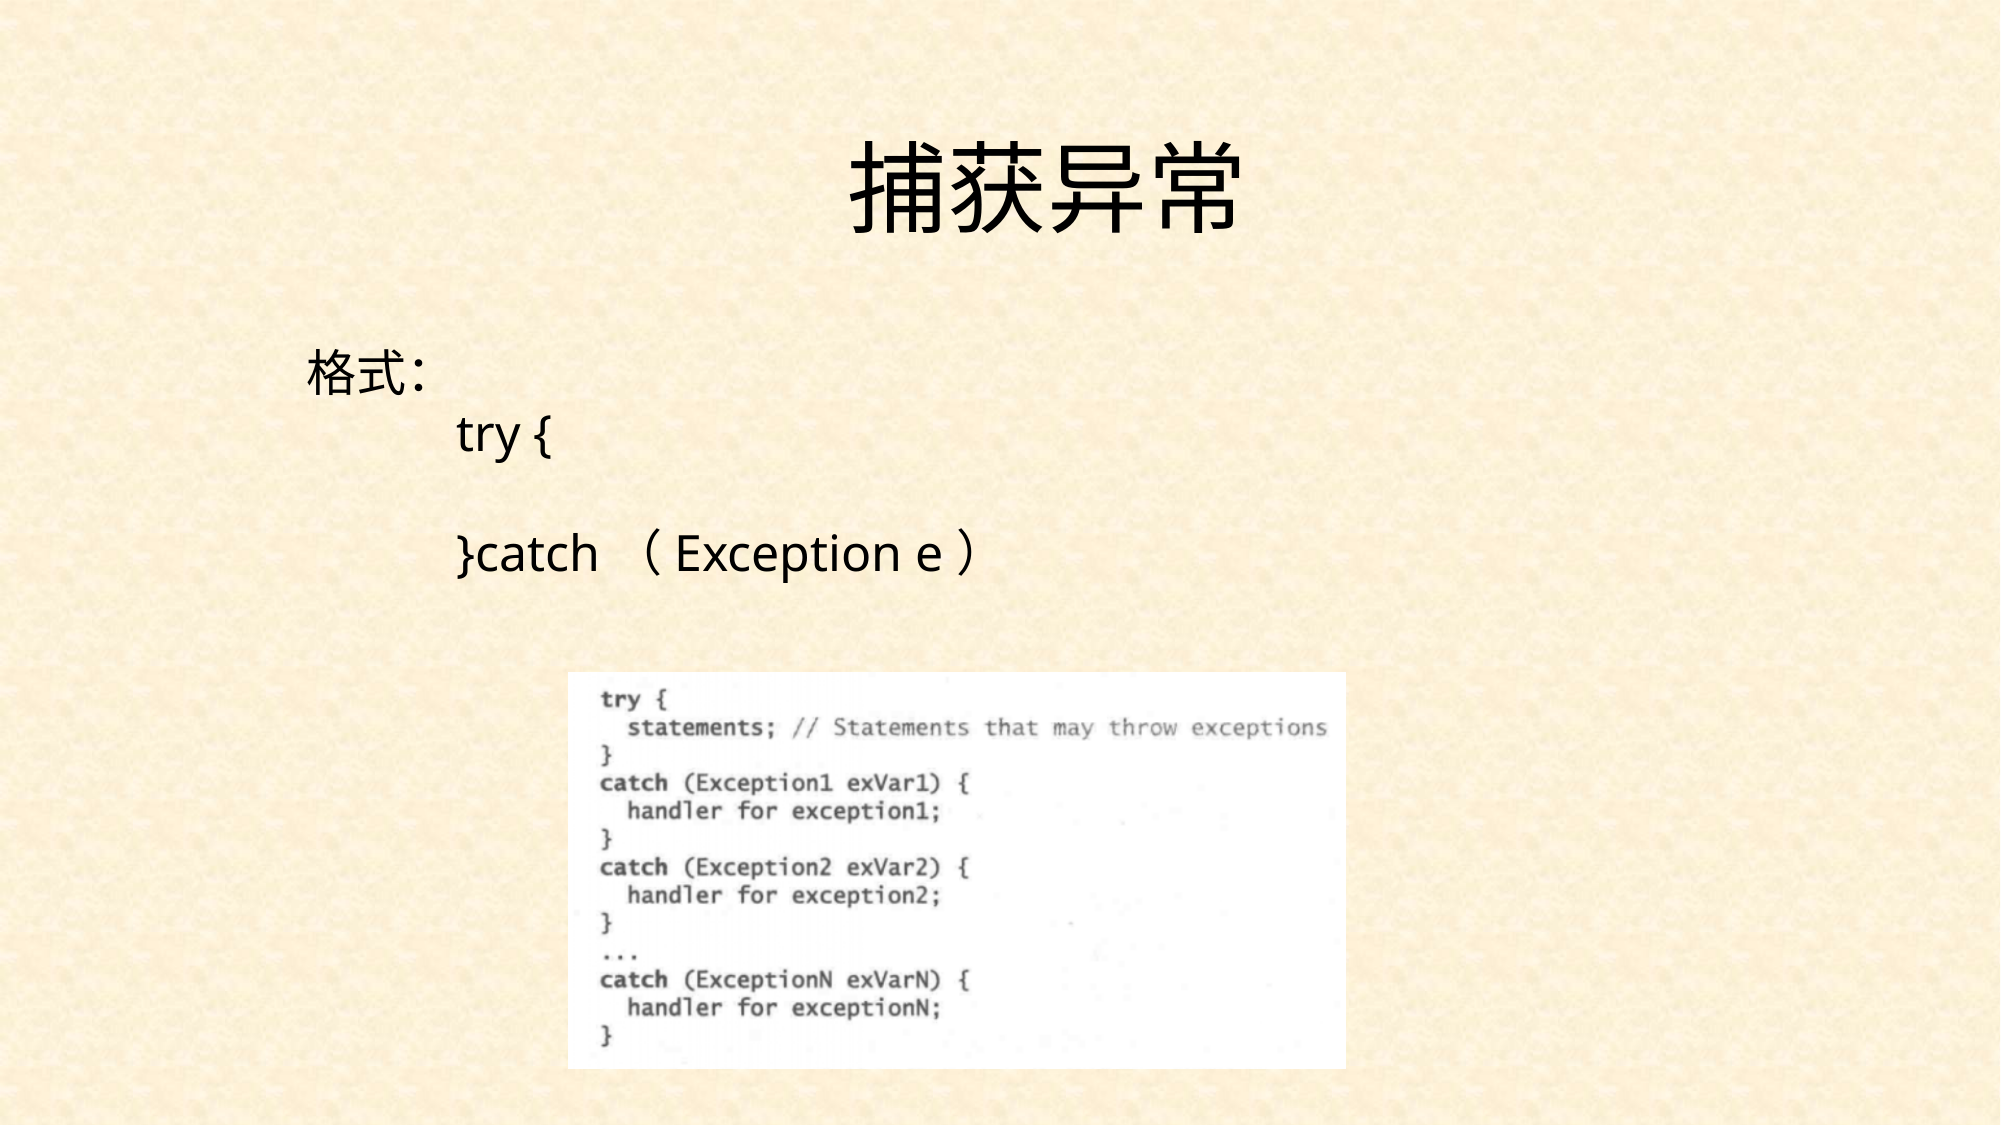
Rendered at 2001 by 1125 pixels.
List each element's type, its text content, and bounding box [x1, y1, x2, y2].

text_box 捕获异常 [413, 118, 1683, 253]
text_box 格式： try { }catch（Exception e） [291, 334, 1756, 590]
picture [0, 0, 2001, 1125]
